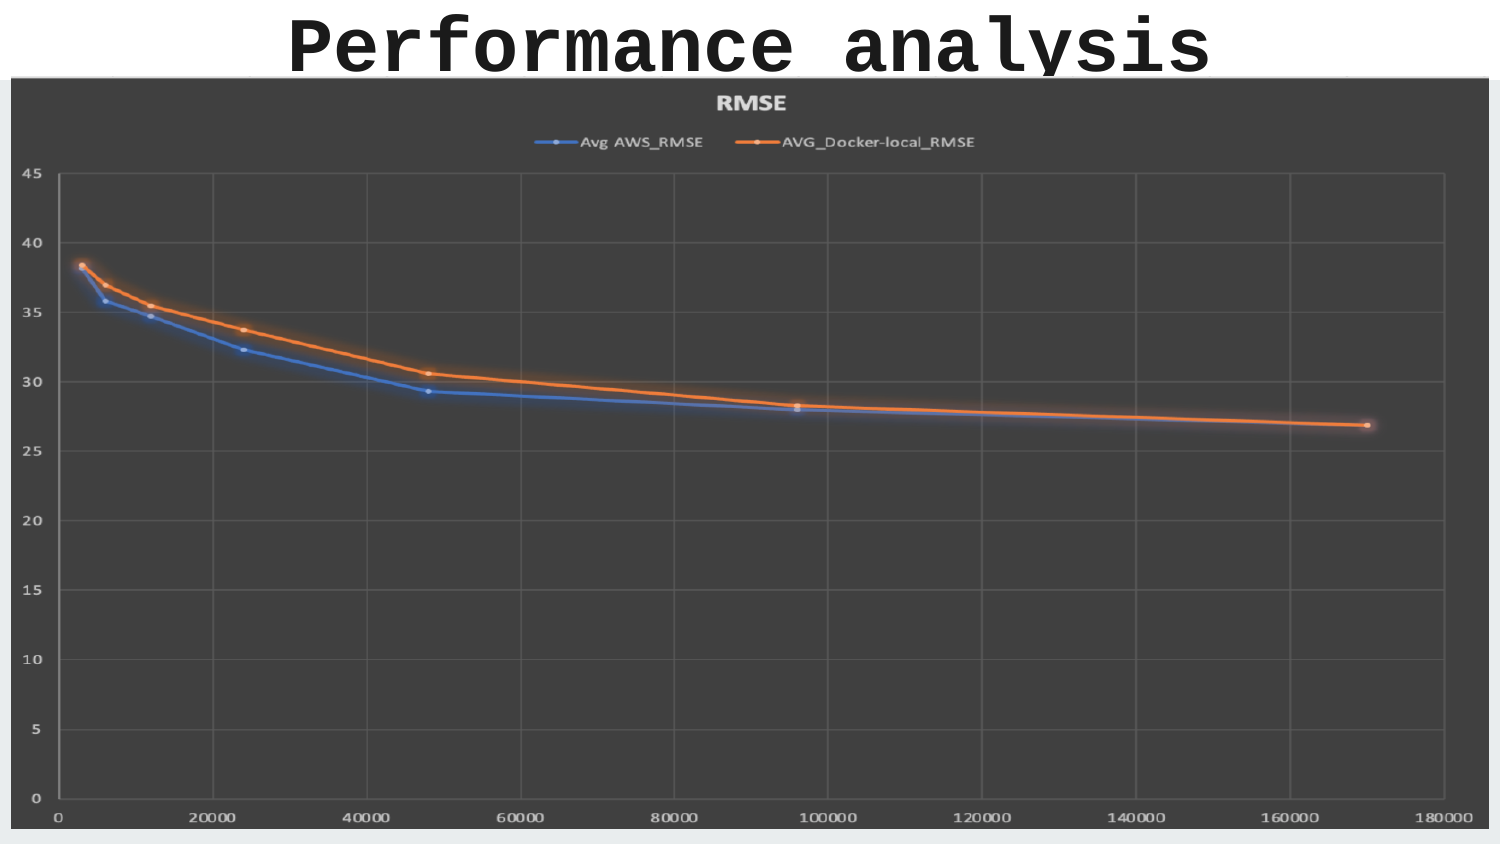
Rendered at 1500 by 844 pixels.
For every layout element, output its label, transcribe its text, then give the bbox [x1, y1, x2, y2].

title Performance analysis [4, 0, 1496, 59]
picture [11, 76, 1489, 829]
